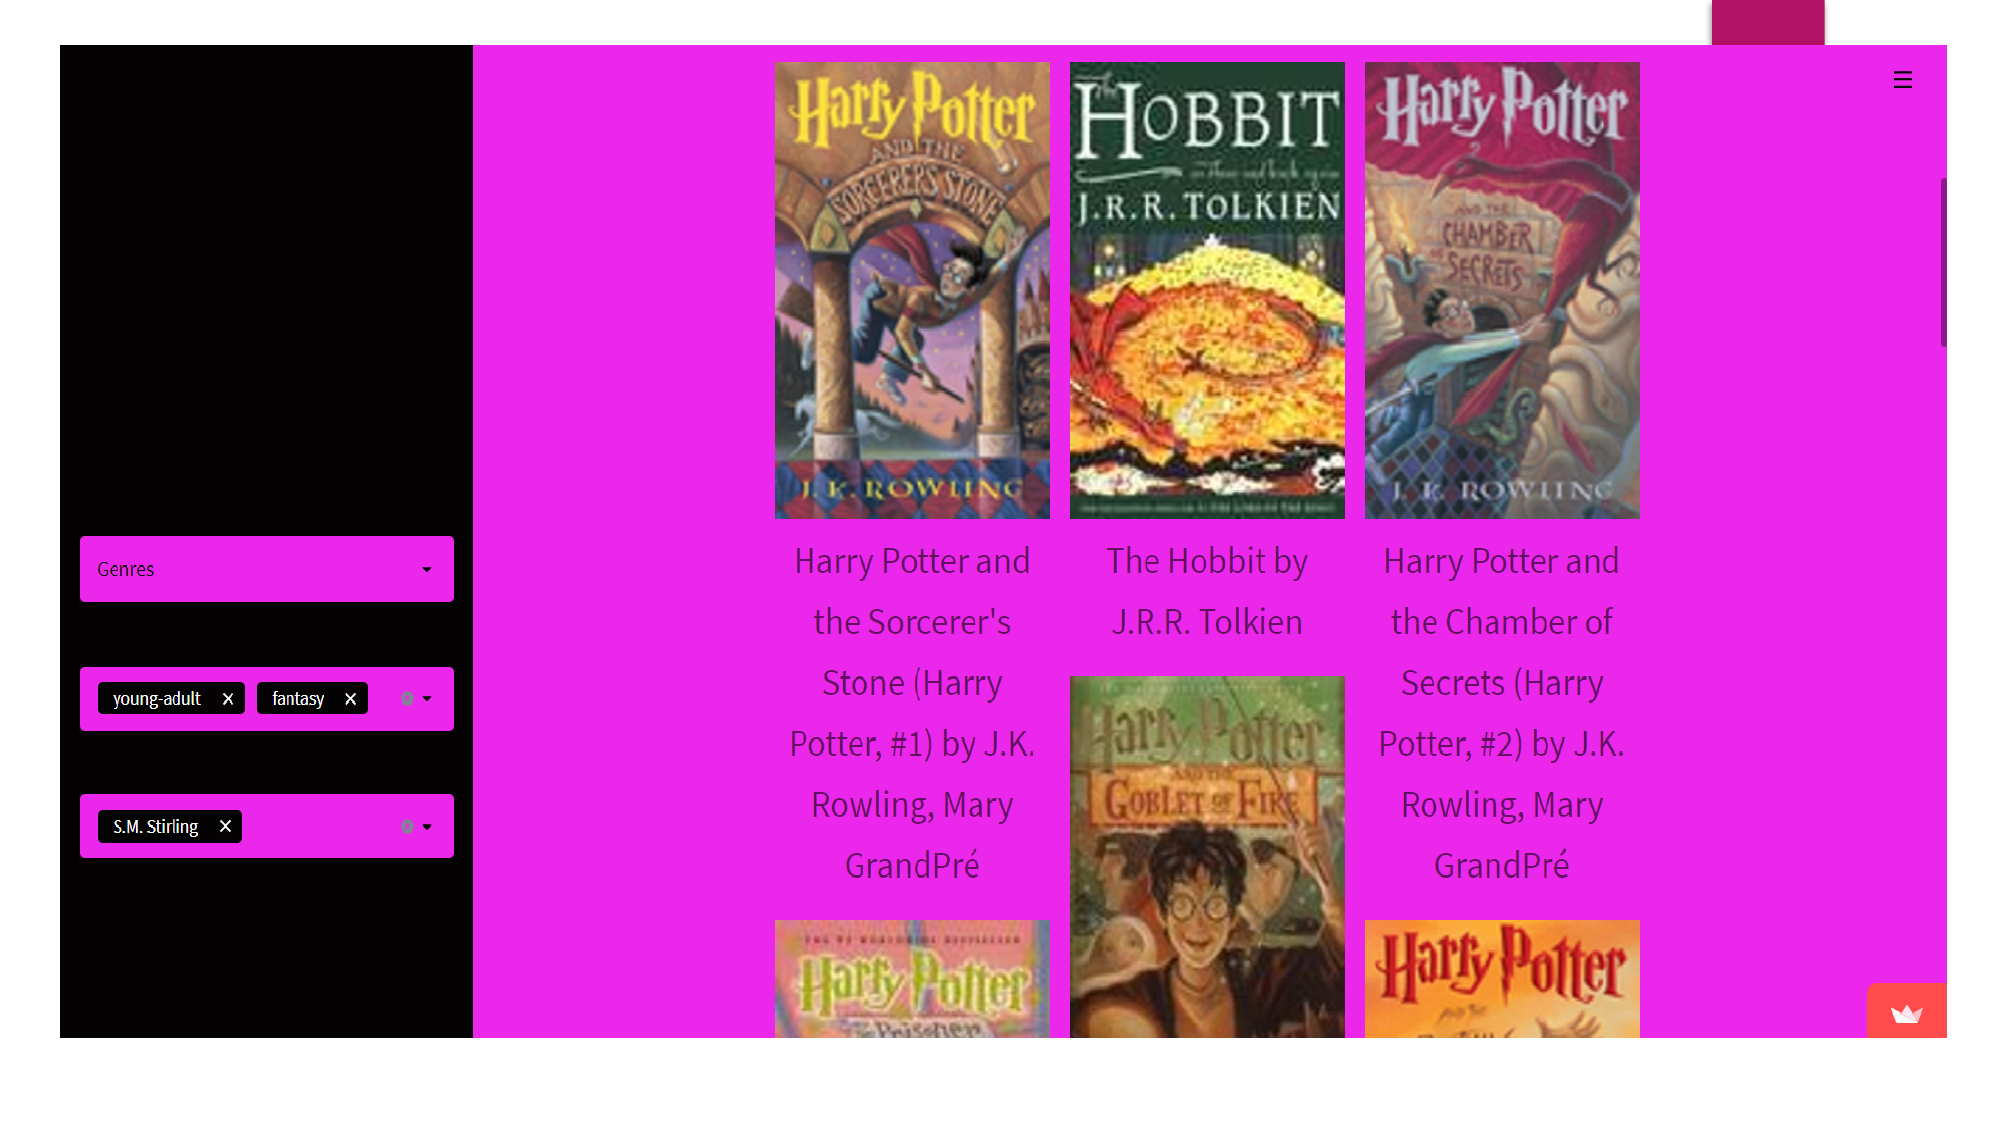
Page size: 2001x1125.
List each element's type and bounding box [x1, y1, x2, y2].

picture [60, 45, 1948, 1039]
